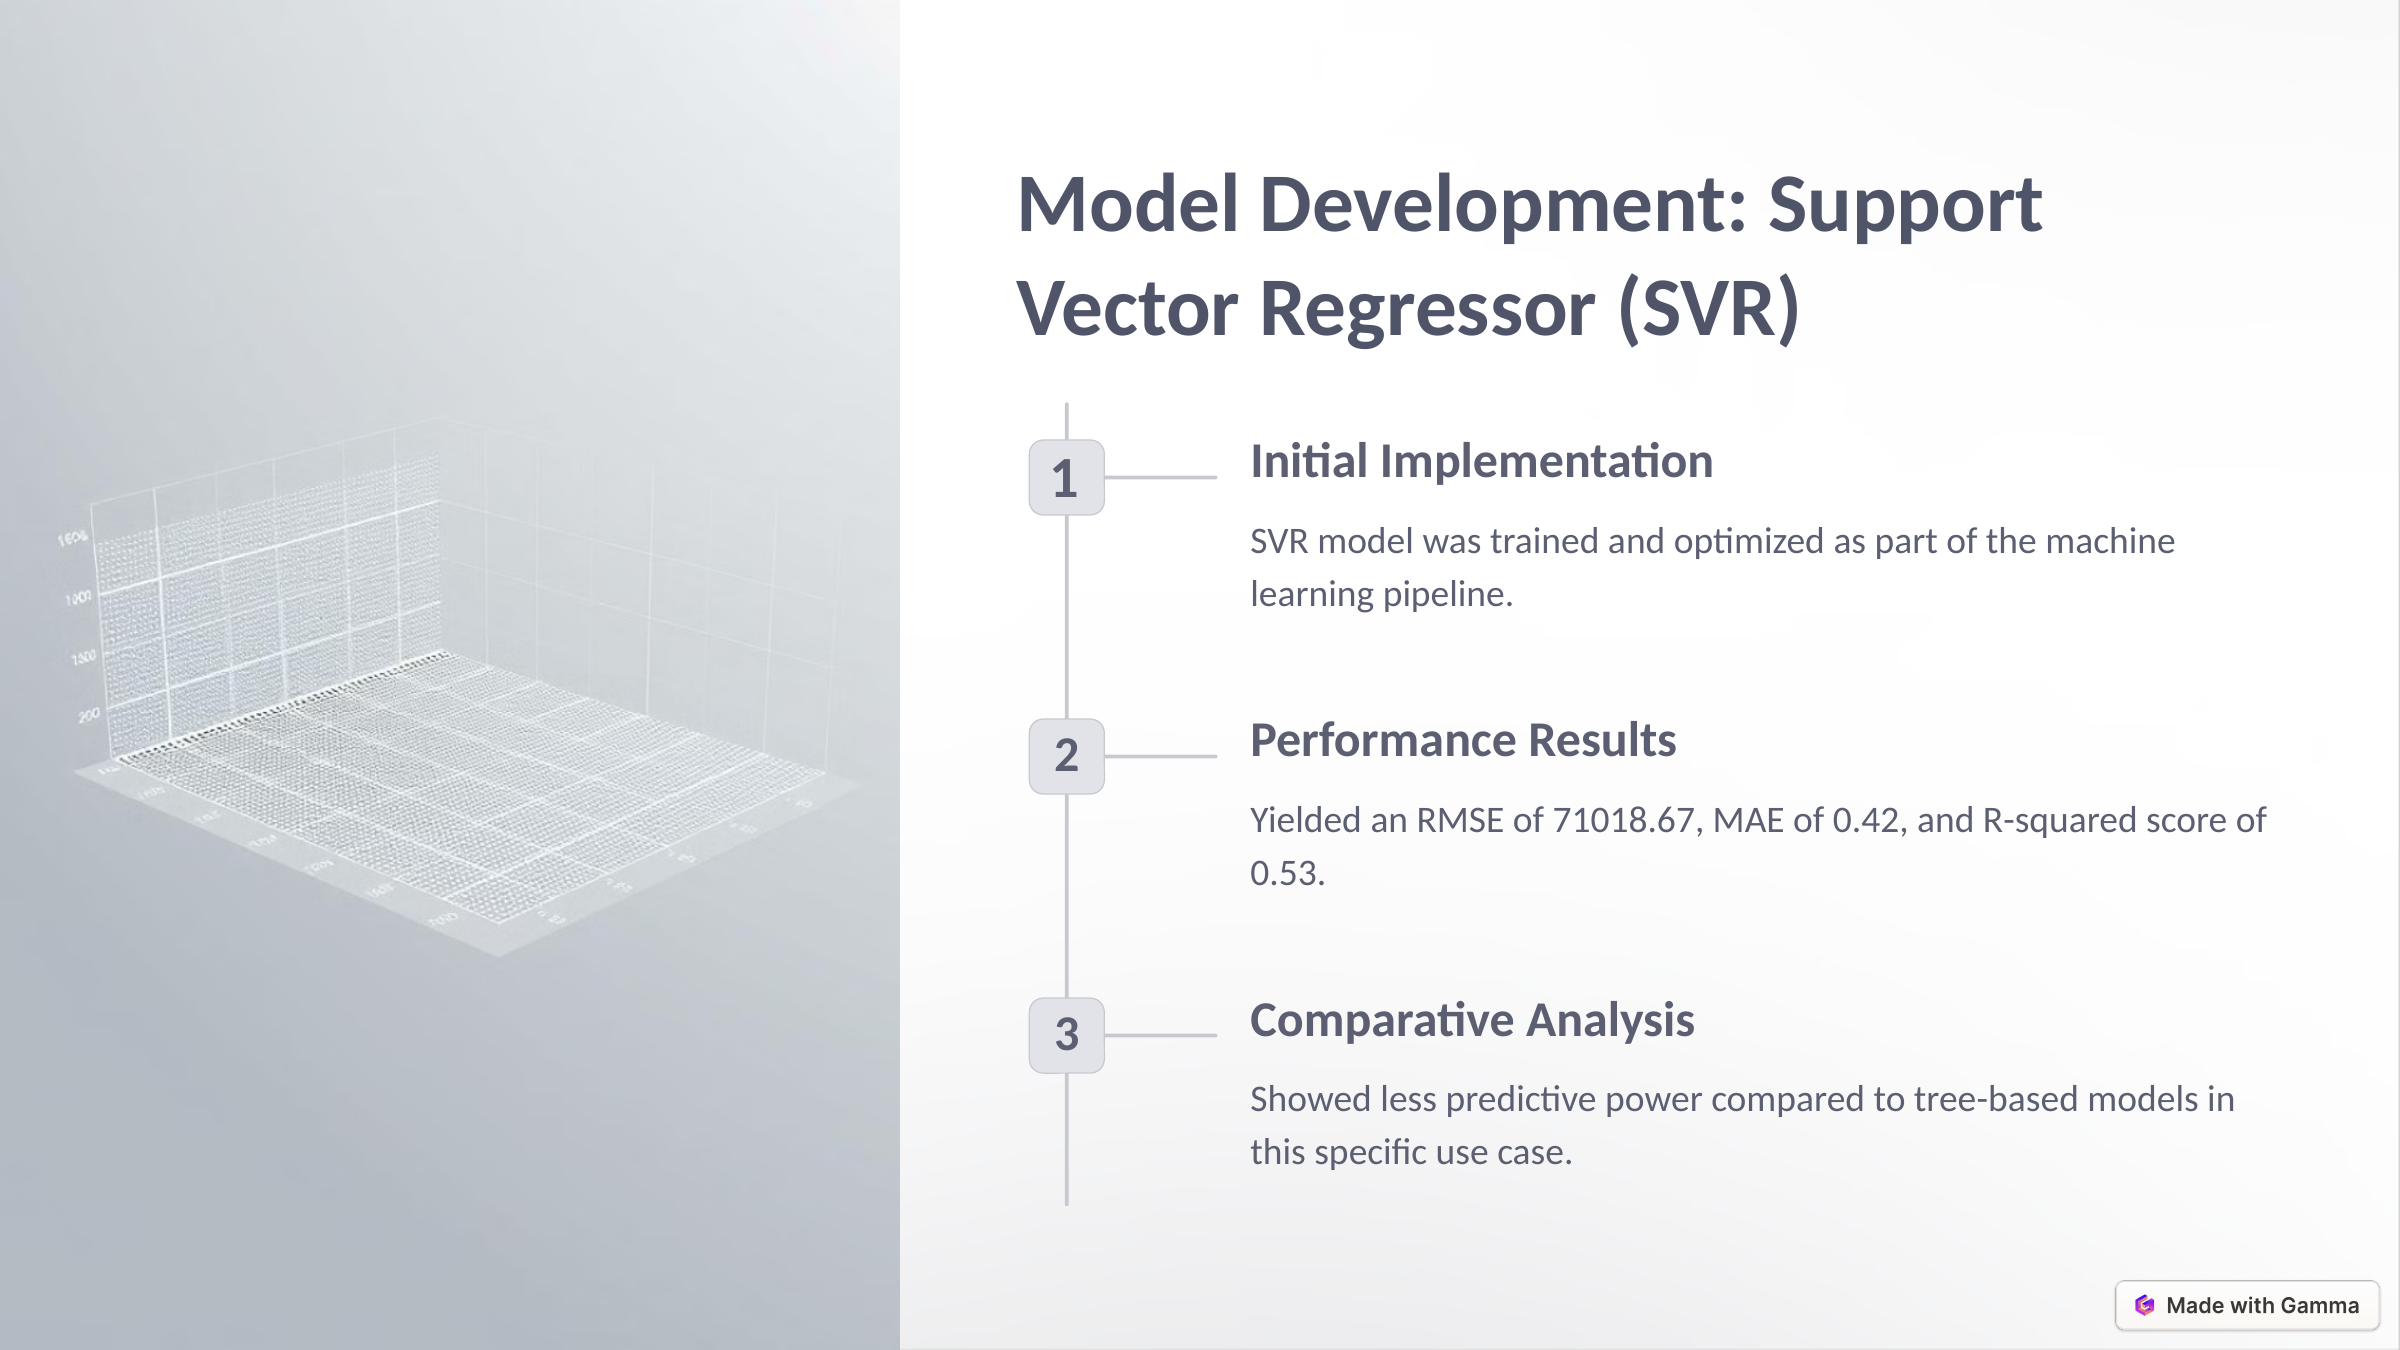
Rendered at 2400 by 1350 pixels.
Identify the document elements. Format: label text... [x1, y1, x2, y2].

text_box [1029, 998, 1105, 1074]
text_box [1105, 1033, 1218, 1038]
text_box SVR model was trained and optimized as part of the machine learning pipeline. [1250, 507, 2284, 615]
text_box Performance Results [1250, 714, 1668, 767]
text_box 1 [1052, 458, 1077, 503]
text_box [1105, 754, 1218, 759]
text_box 3 [1052, 1010, 1082, 1061]
text_box [1064, 1074, 1069, 1207]
text_box Initial Implementation [1250, 435, 1682, 488]
text_box Yielded an RMSE of 71018.67, MAE of 0.42, and R-squared score of 0.53. [1250, 786, 2284, 894]
text_box [1029, 718, 1105, 795]
text_box [1064, 402, 1069, 439]
text_box [1064, 515, 1069, 718]
text_box Model Development: Support Vector Regressor (SVR) [1016, 143, 2284, 353]
picture [0, 0, 900, 1350]
text_box Comparative Analysis [1250, 993, 1677, 1046]
text_box [1064, 795, 1069, 998]
text_box [1029, 439, 1105, 516]
text_box [1105, 475, 1218, 480]
text_box 2 [1052, 731, 1081, 782]
picture [2106, 1271, 2389, 1339]
text_box Showed less predictive power compared to tree-based models in this specific use case. [1250, 1066, 2284, 1173]
